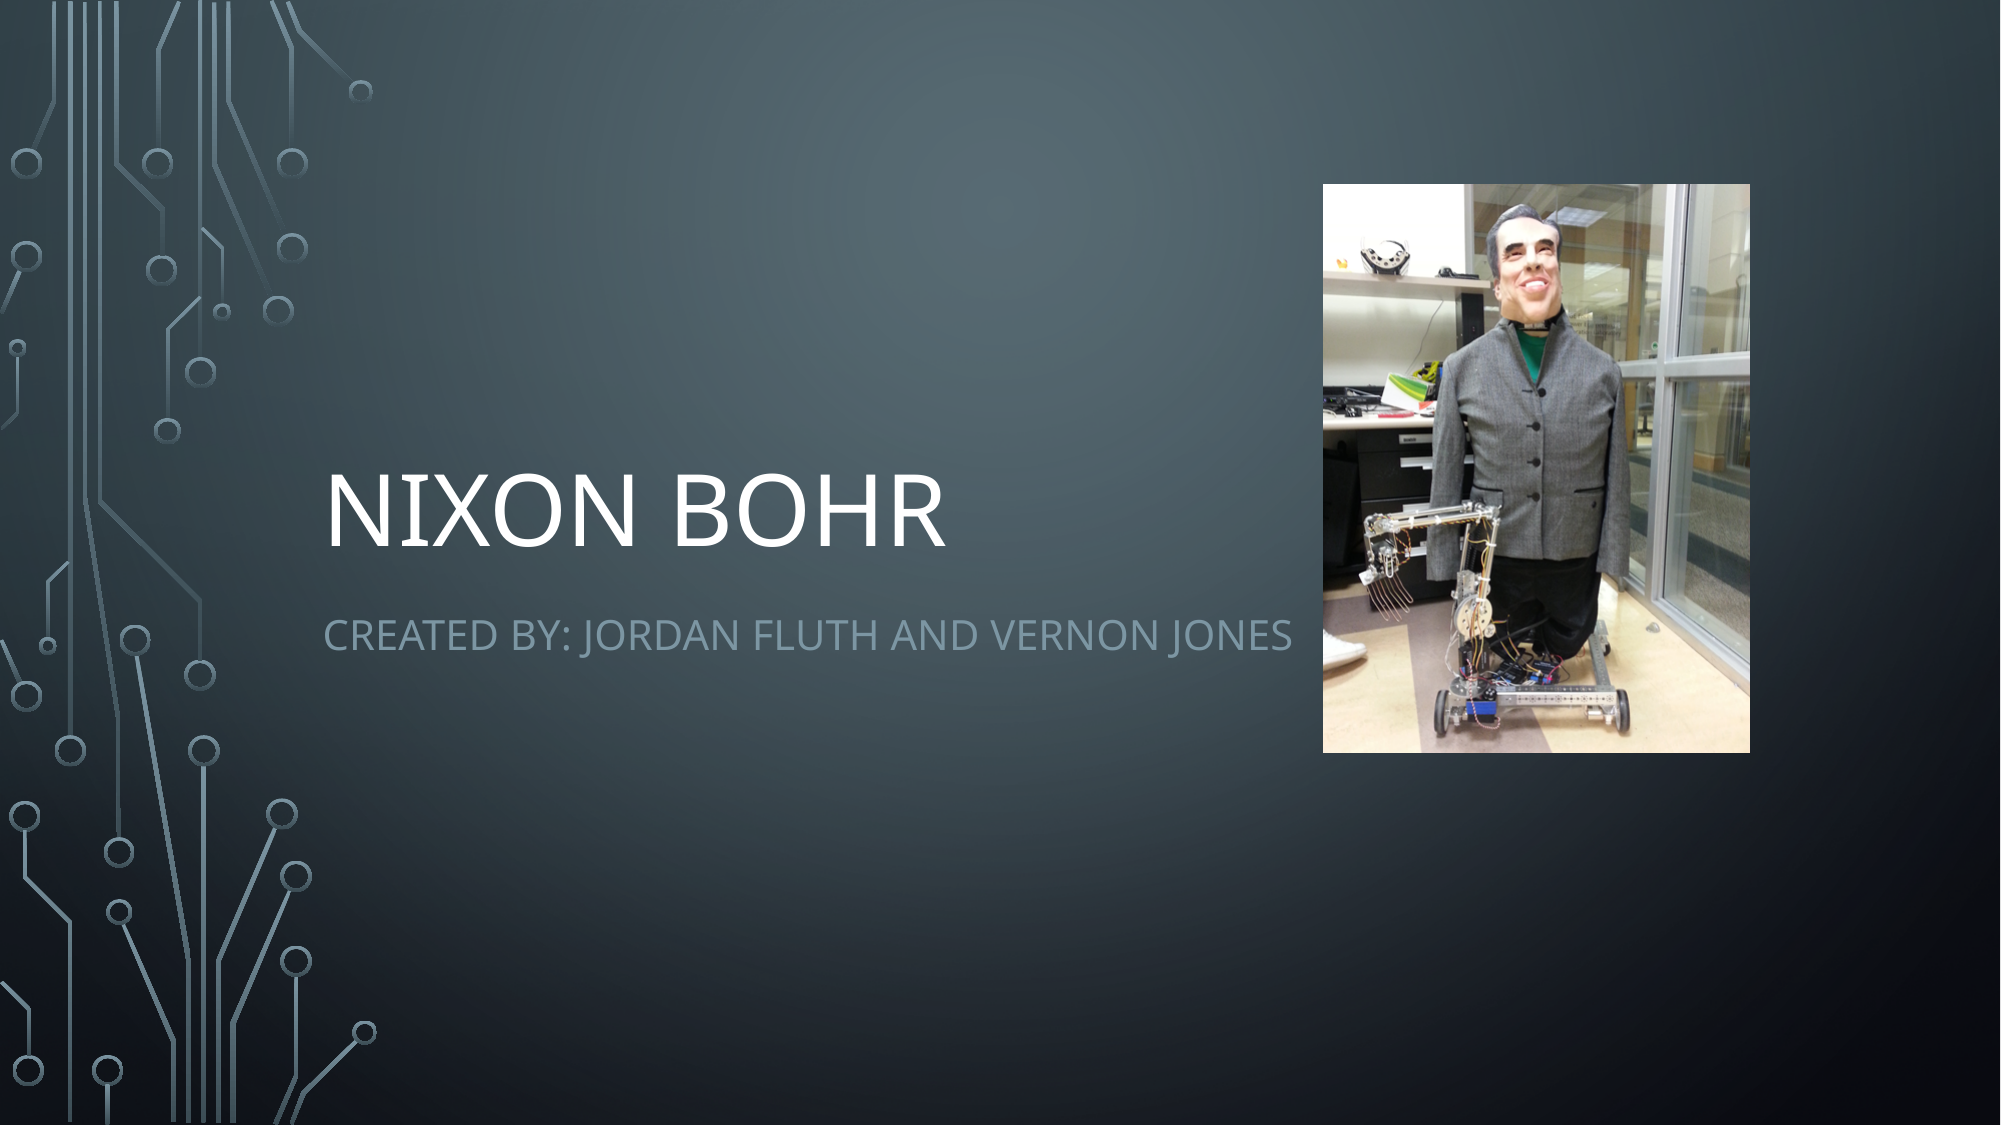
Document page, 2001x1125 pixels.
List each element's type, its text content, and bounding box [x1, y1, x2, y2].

subtitle Created by: Jordan fluth and Vernon jones [307, 590, 1750, 863]
picture [1323, 183, 1751, 753]
title Nixon Bohr [307, 184, 1323, 576]
